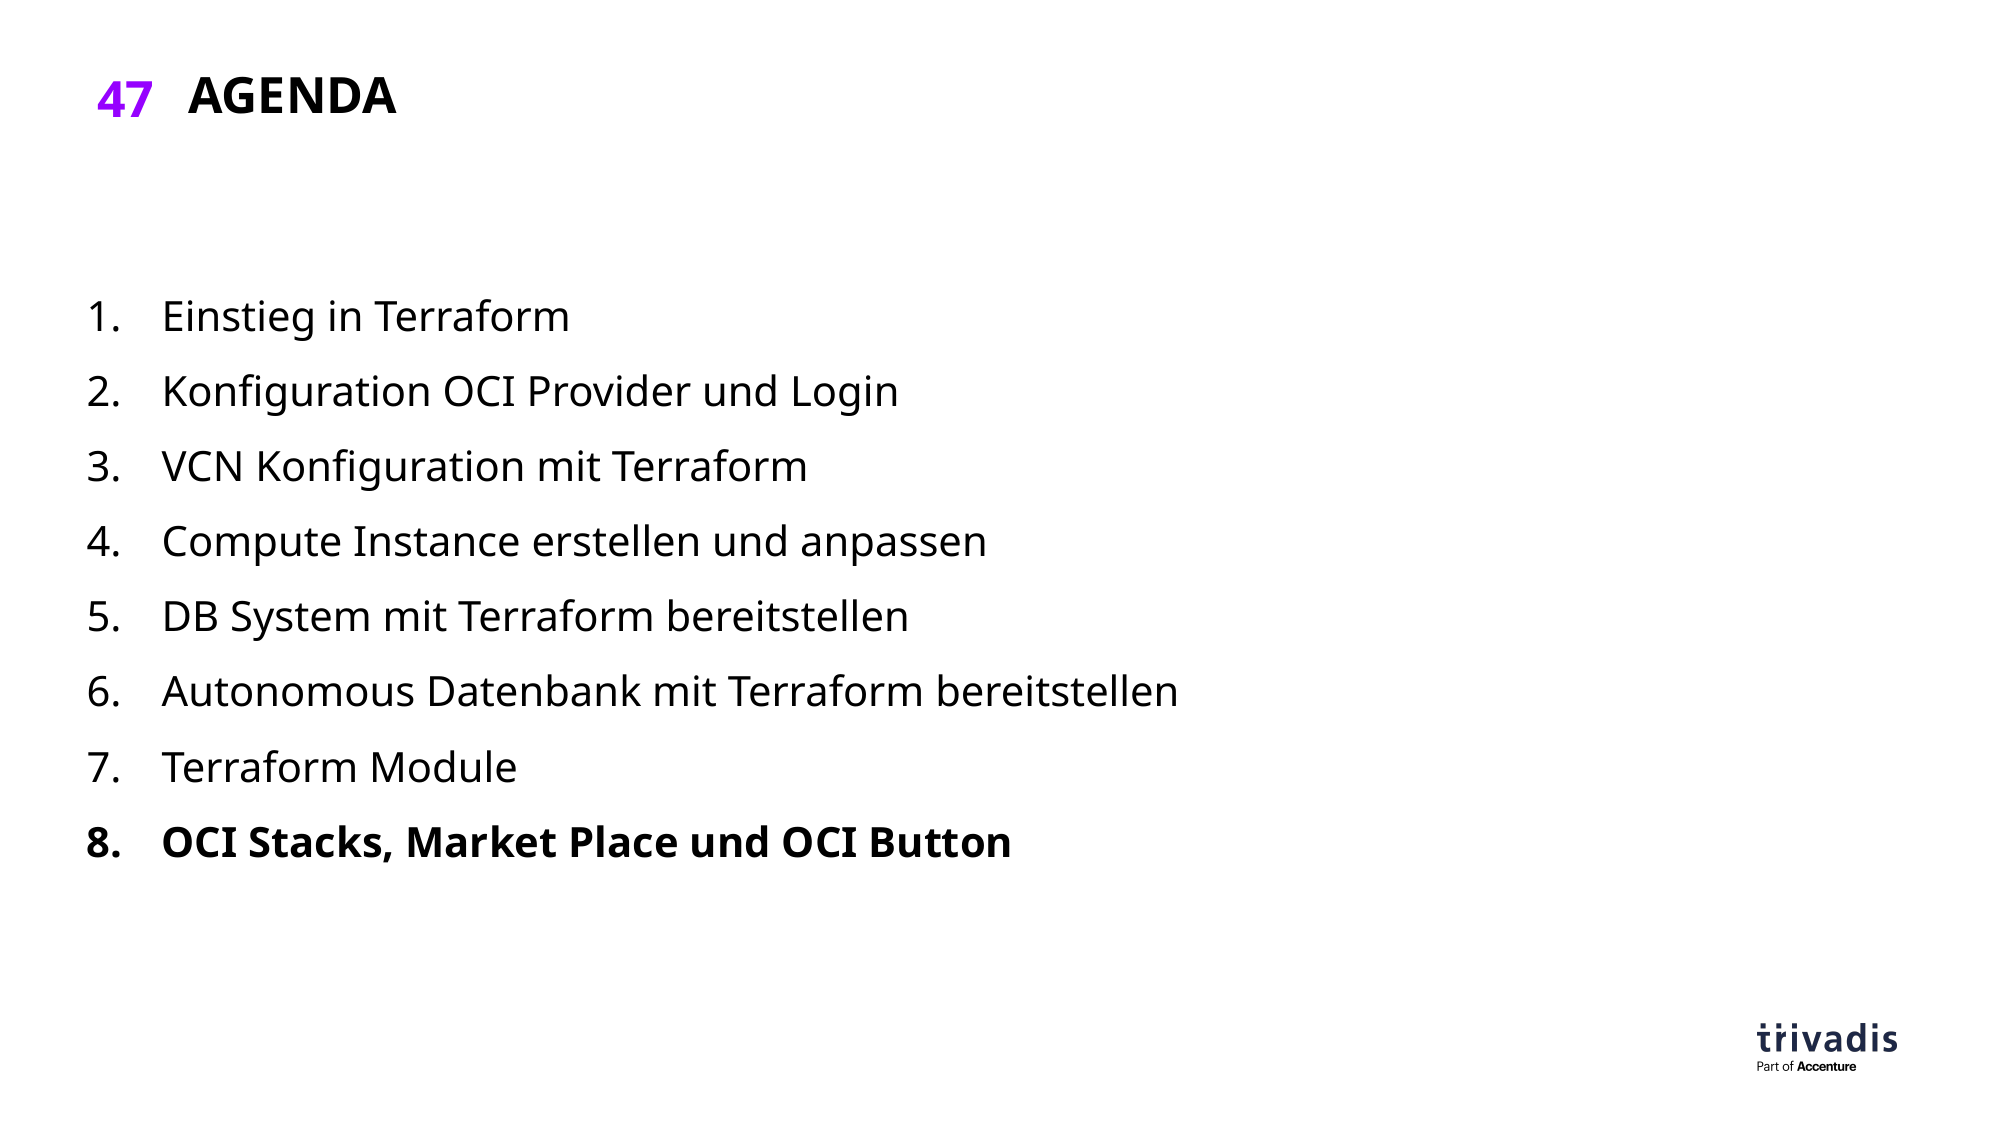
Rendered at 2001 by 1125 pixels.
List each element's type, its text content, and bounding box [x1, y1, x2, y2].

picture [1757, 1062, 1897, 1071]
list Einstieg in Terraform Konfiguration OCI Provider und Login VCN Konfiguration mit Terraform Compute Instance erstellen und anpassen DB System mit Terraform bereitstellen Autonomous Datenbank mit Terraform bereitstellen Terraform Module OCI Stacks, Market Place und OCI Button [69, 282, 1933, 1062]
title Agenda [170, 63, 1933, 136]
